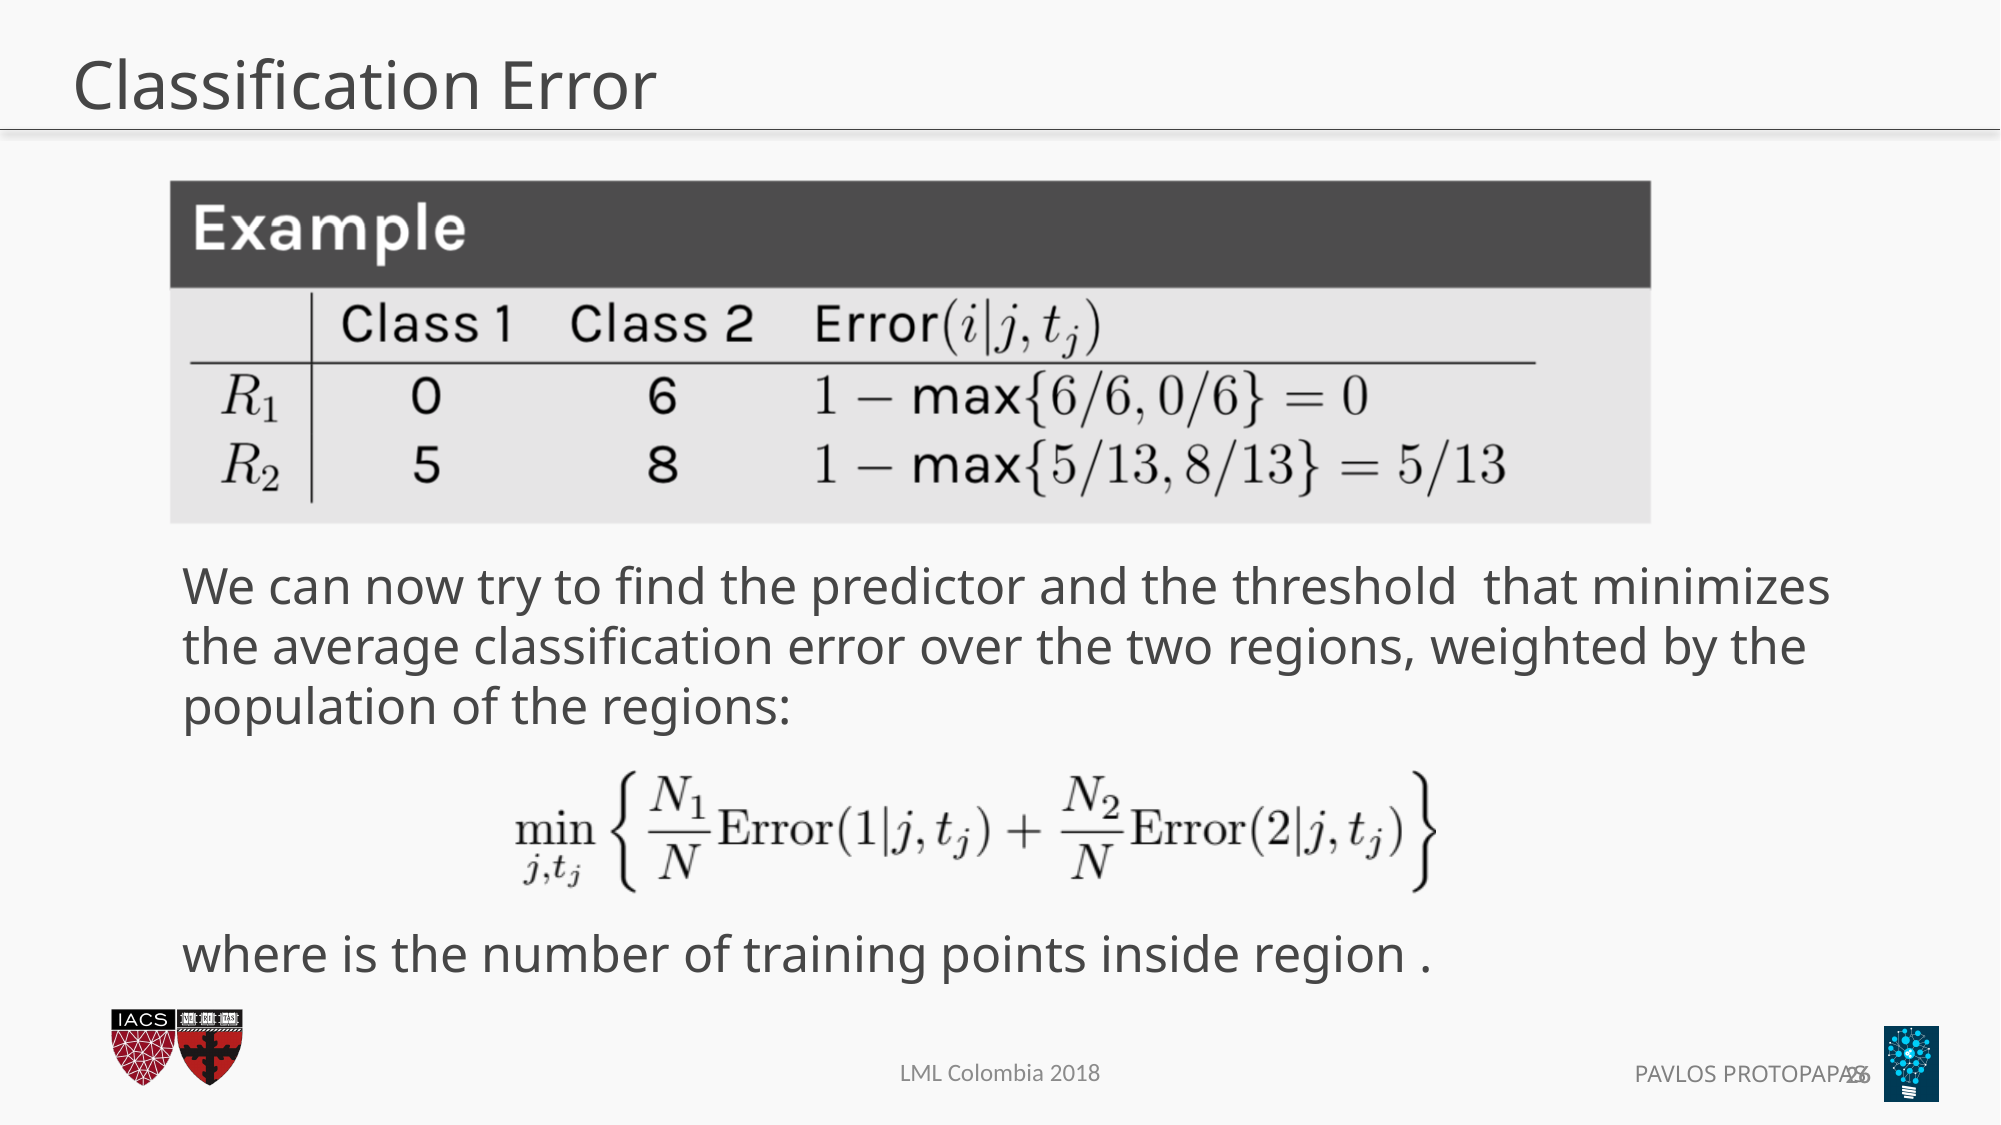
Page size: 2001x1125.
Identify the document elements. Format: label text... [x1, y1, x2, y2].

picture [167, 176, 1662, 532]
picture [109, 1009, 243, 1086]
picture [1903, 1086, 1915, 1098]
title Classification Error [57, 35, 1943, 162]
picture [1905, 1049, 1913, 1058]
slide_number 26 [1419, 1043, 1886, 1104]
picture [514, 770, 1437, 894]
